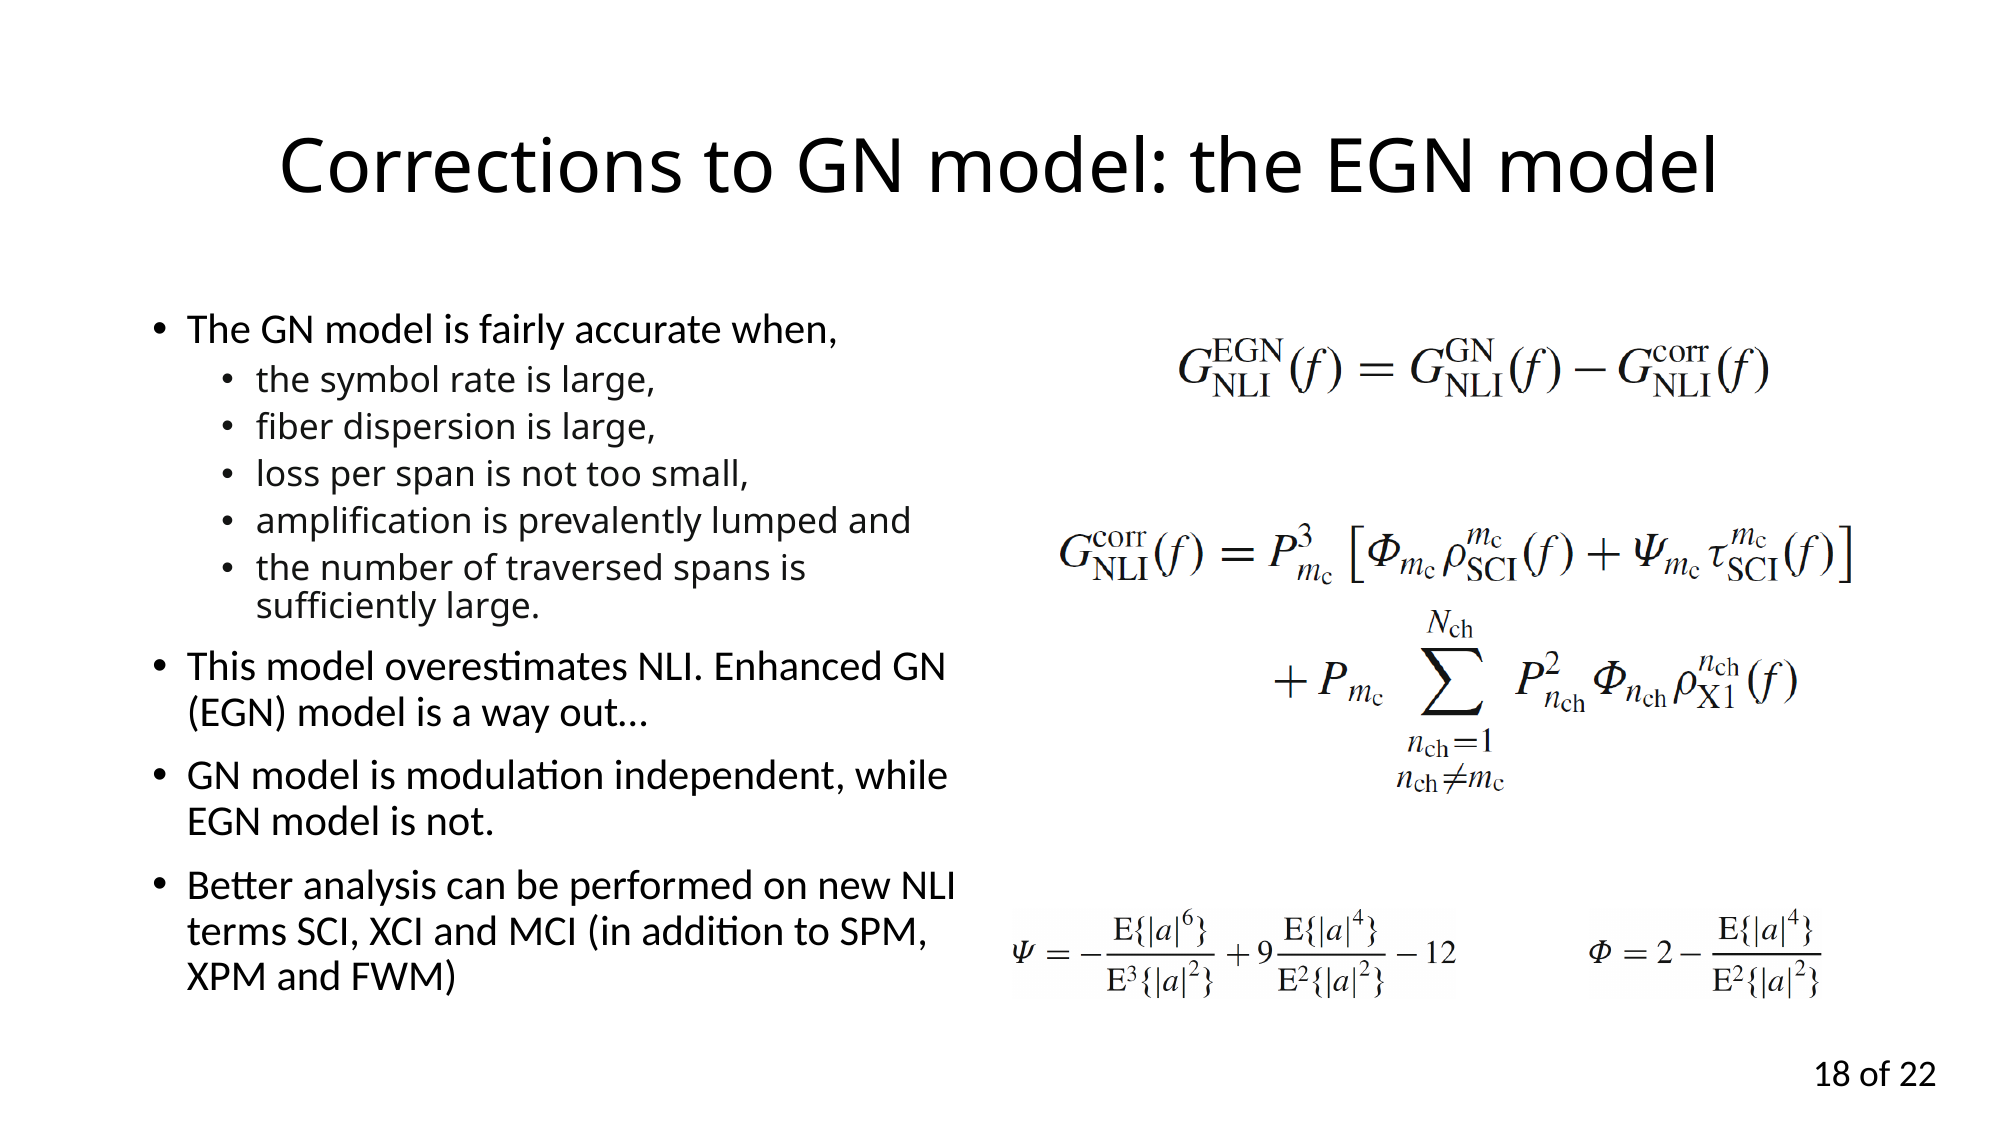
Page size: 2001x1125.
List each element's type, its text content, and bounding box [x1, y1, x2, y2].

picture [1589, 908, 1822, 999]
picture [1012, 908, 1456, 999]
picture [1060, 523, 1851, 794]
title Corrections to GN model: the EGN model [137, 59, 1863, 278]
list The GN model is fairly accurate when, the symbol rate is large, fiber dispersion is large, loss per span is not too small, amplification is prevalently lumped and the number of traversed spans is sufficiently large. This model overestimates NLI. Enhanced GN (EGN) model is a way out… GN model is modulation independent, while EGN model is not. Better analysis can be performed on new NLI terms SCI, XCI and MCI (in addition to SPM, XPM and FWM) [137, 299, 988, 1014]
picture [1178, 337, 1769, 398]
